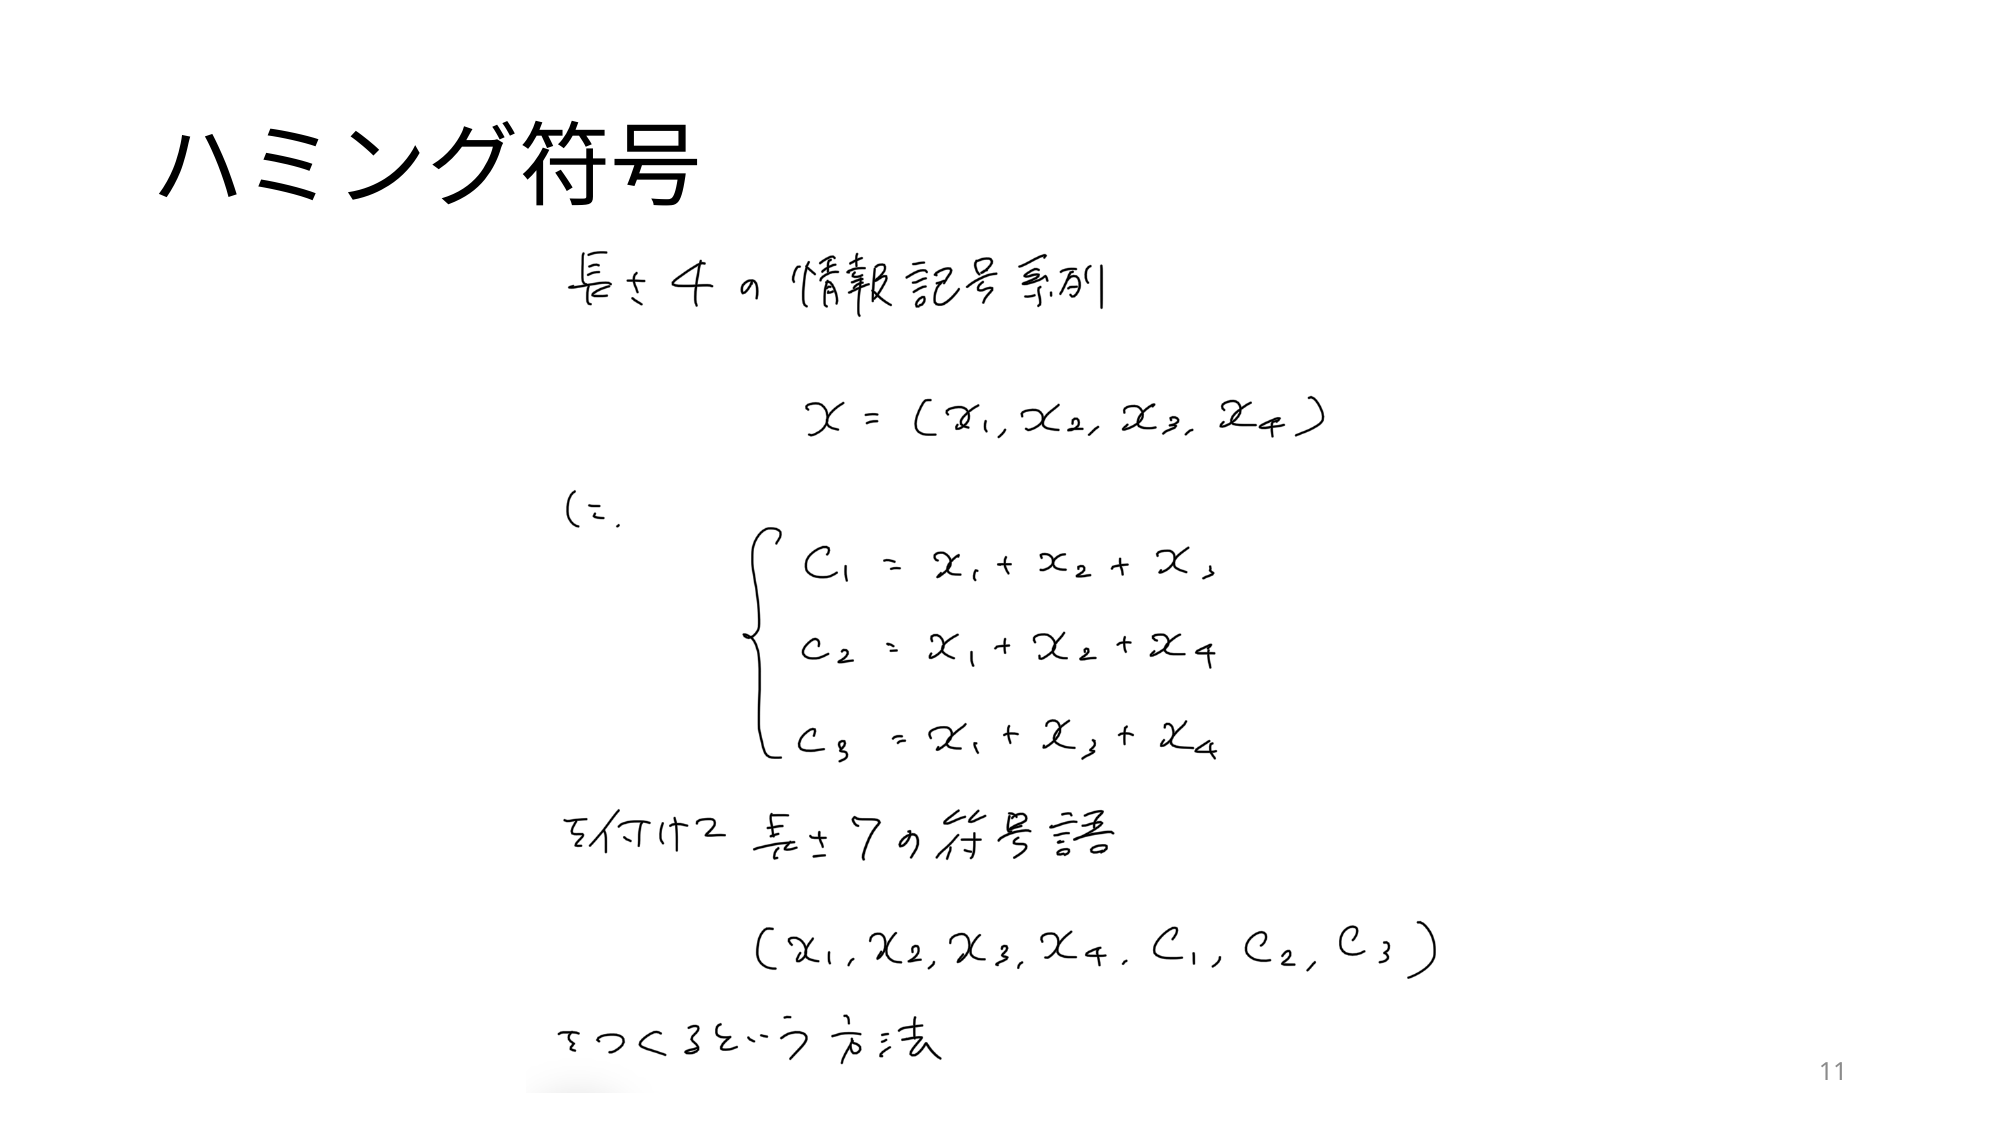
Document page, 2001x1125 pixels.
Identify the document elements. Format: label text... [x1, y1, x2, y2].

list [526, 237, 1474, 1093]
title ハミング符号 [137, 59, 1863, 278]
slide_number 11 [1412, 1042, 1863, 1103]
